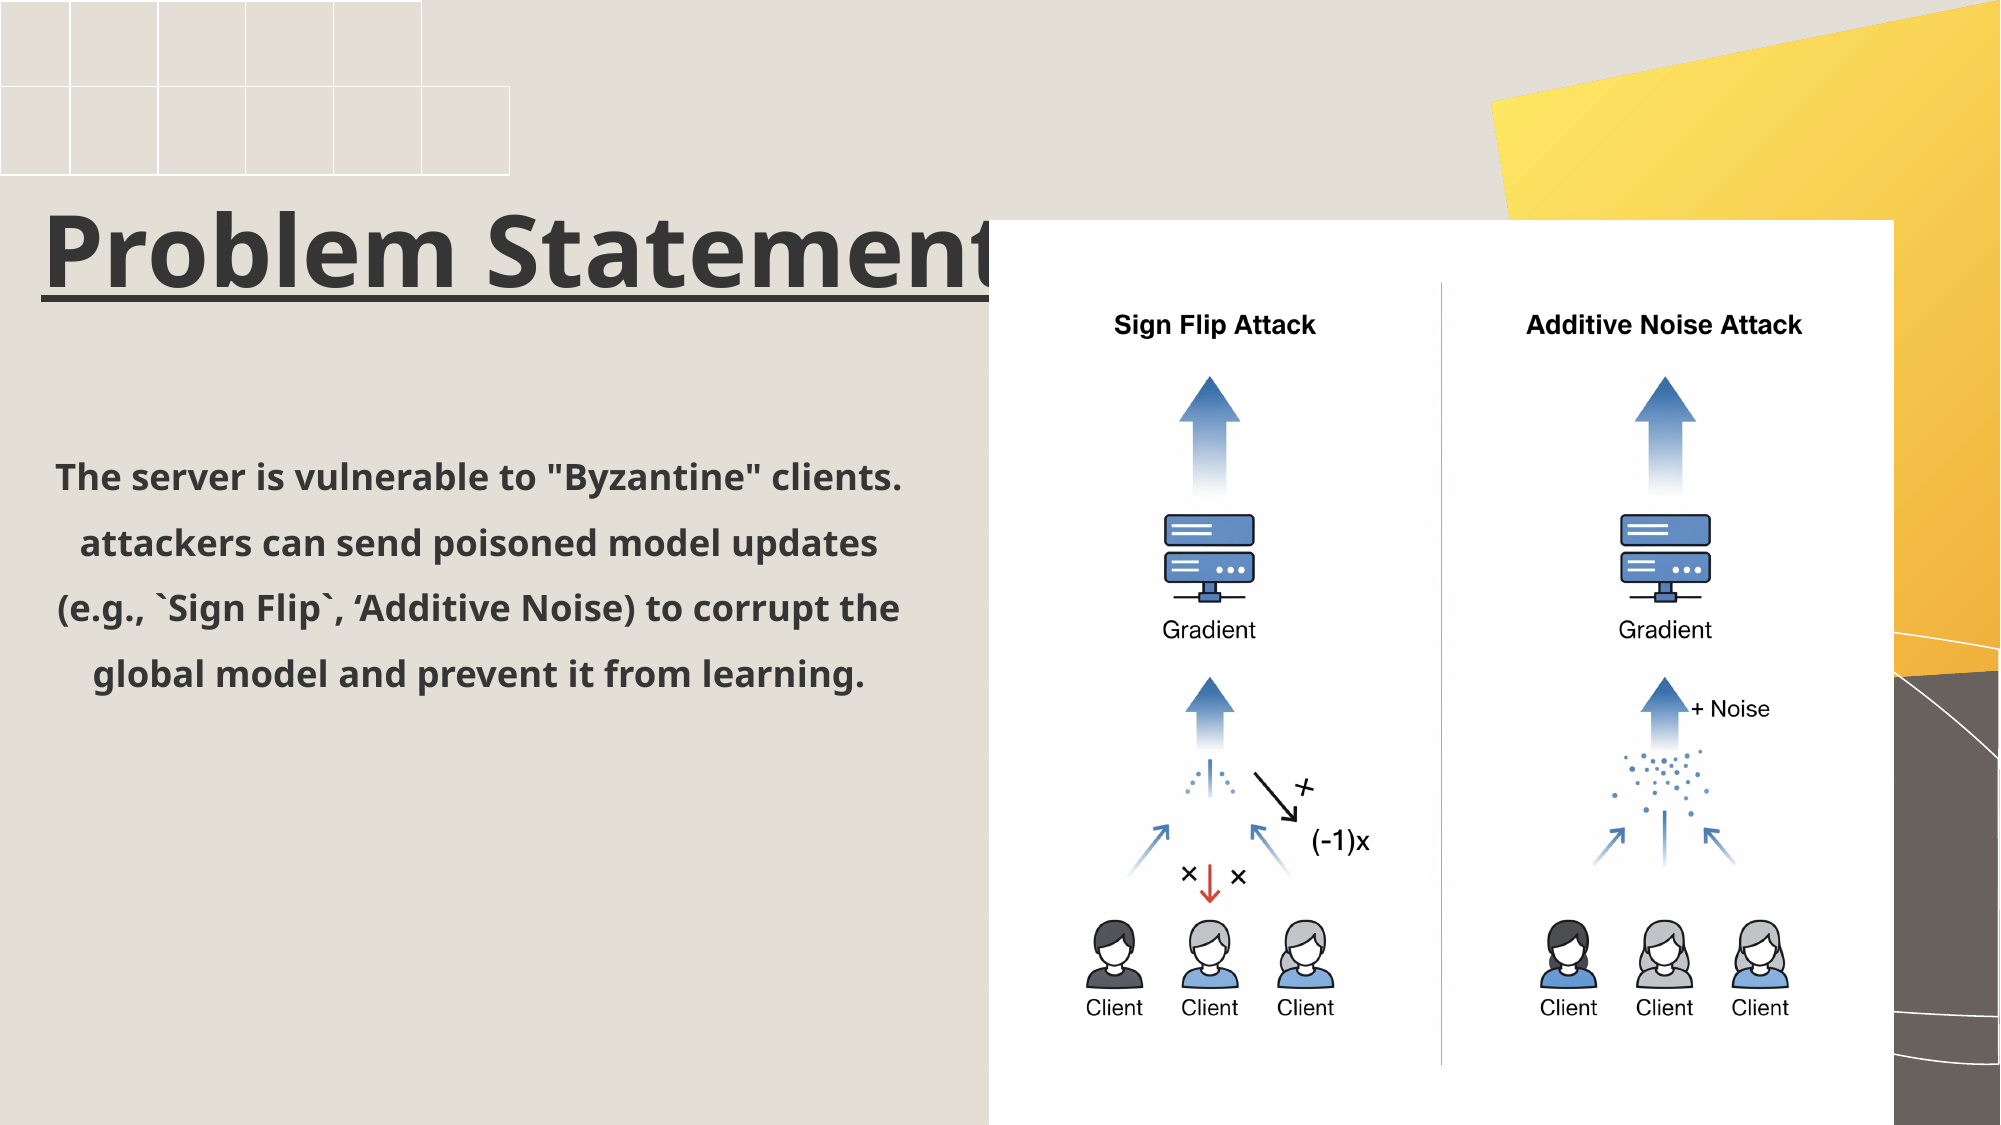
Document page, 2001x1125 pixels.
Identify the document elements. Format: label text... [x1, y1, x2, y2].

subtitle The server is vulnerable to "Byzantine" clients. attackers can send poisoned model updates (e.g., `Sign Flip`, ‘Additive Noise) to corrupt the global model and prevent it from learning. [21, 364, 939, 803]
picture [989, 220, 1895, 1125]
title Problem Statement [21, 167, 1445, 350]
